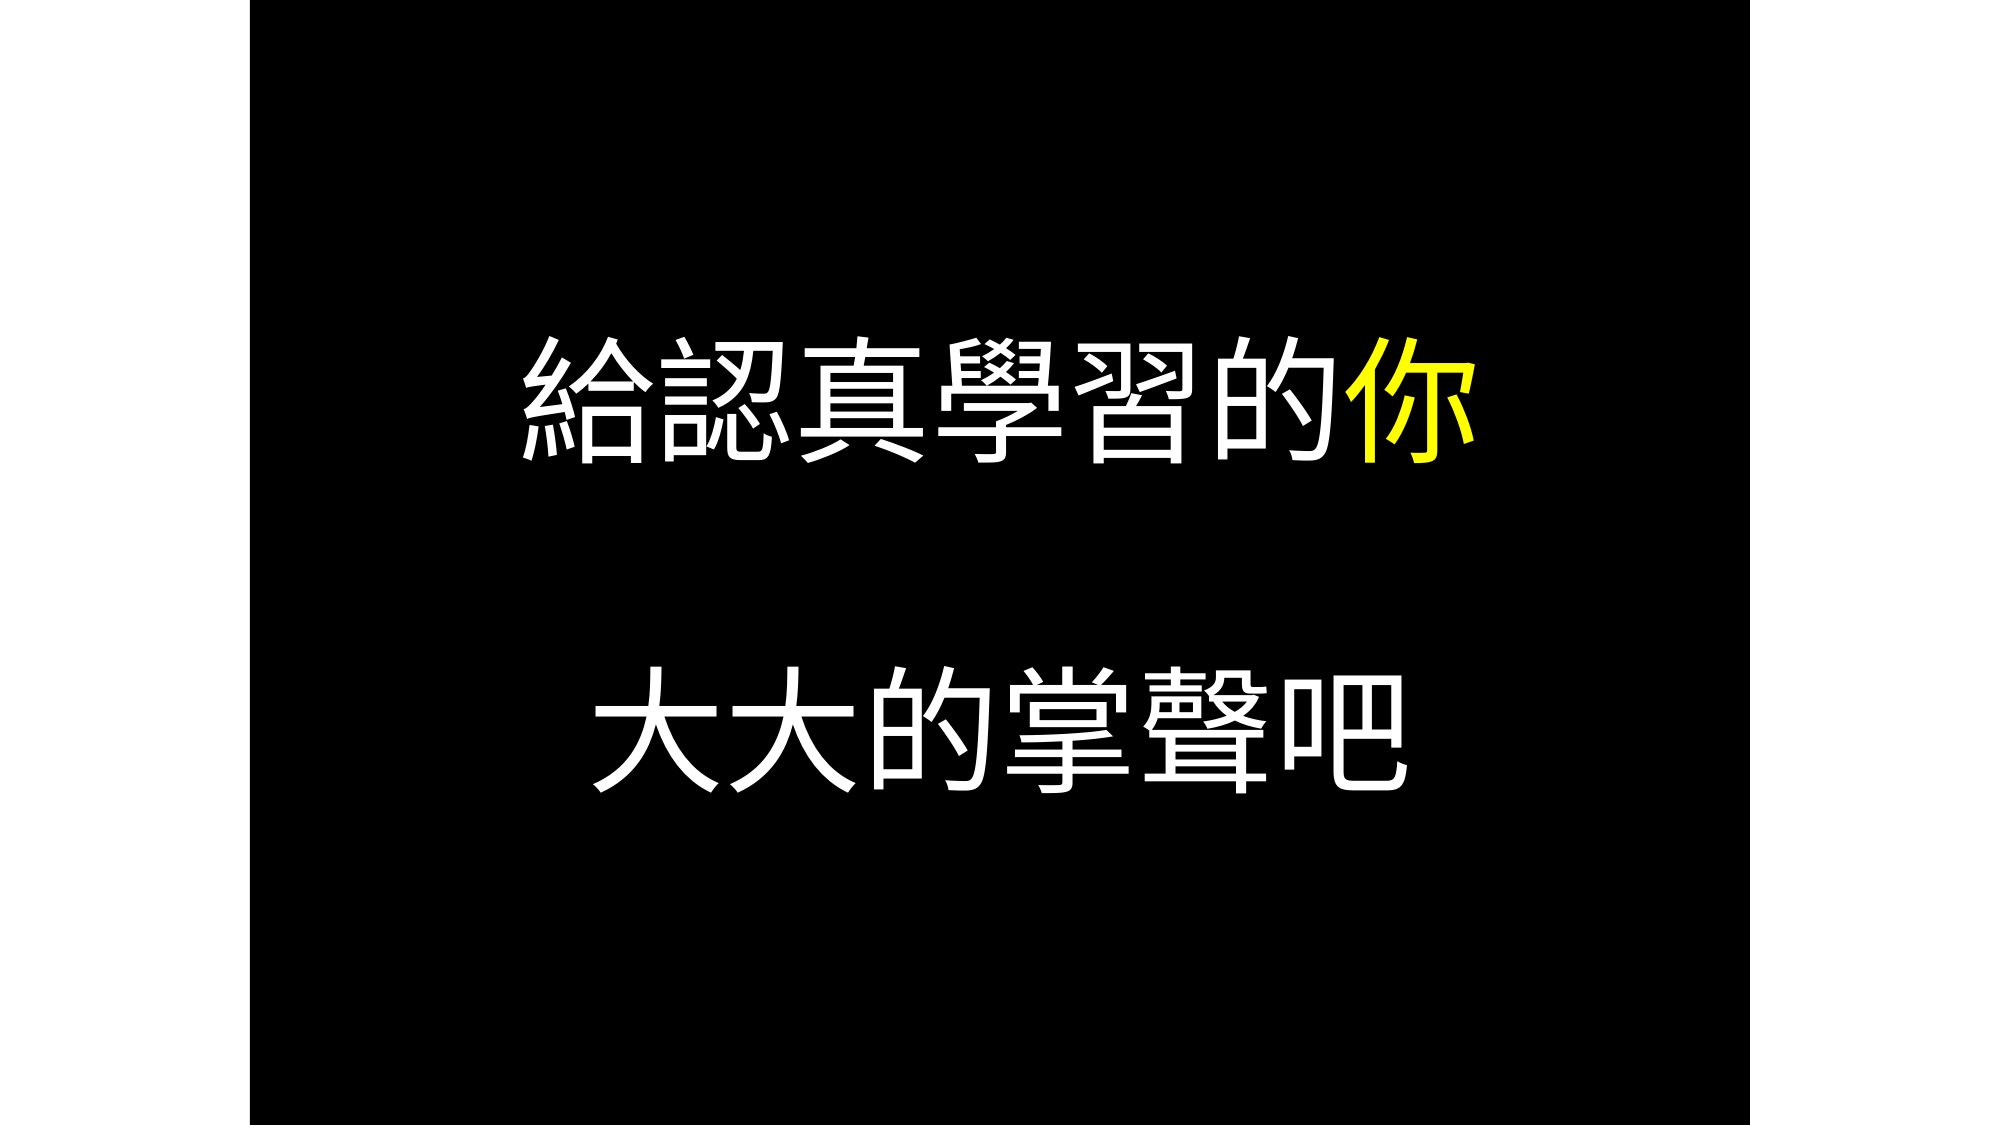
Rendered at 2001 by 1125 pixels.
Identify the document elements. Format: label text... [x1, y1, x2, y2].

text_box 給認真學習的你 大大的掌聲吧 [249, 0, 1751, 1125]
